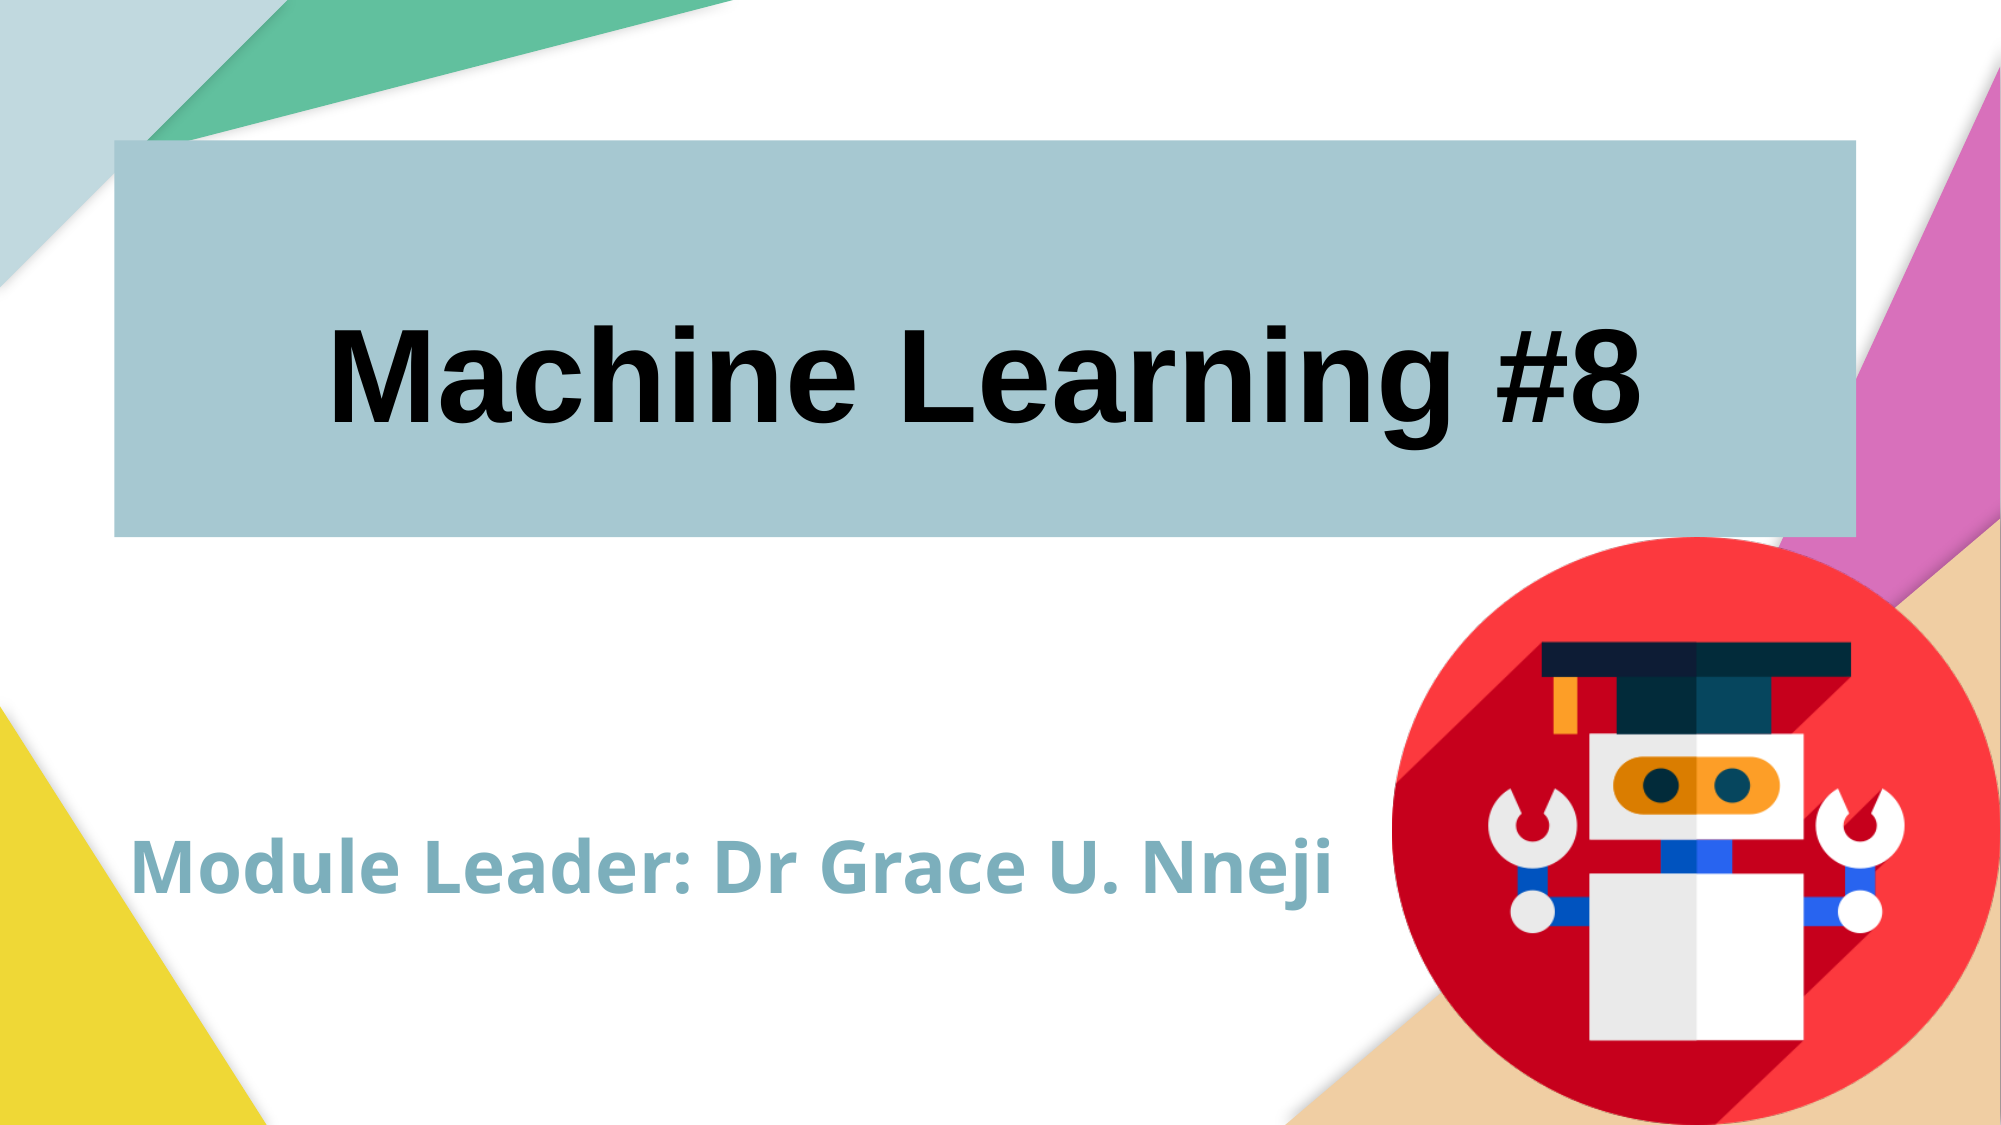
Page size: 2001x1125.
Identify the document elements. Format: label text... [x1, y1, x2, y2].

list Machine Learning #8 [114, 140, 1857, 538]
list Module Leader: Dr Grace U. Nneji [114, 805, 1392, 934]
picture [1392, 537, 2000, 1125]
